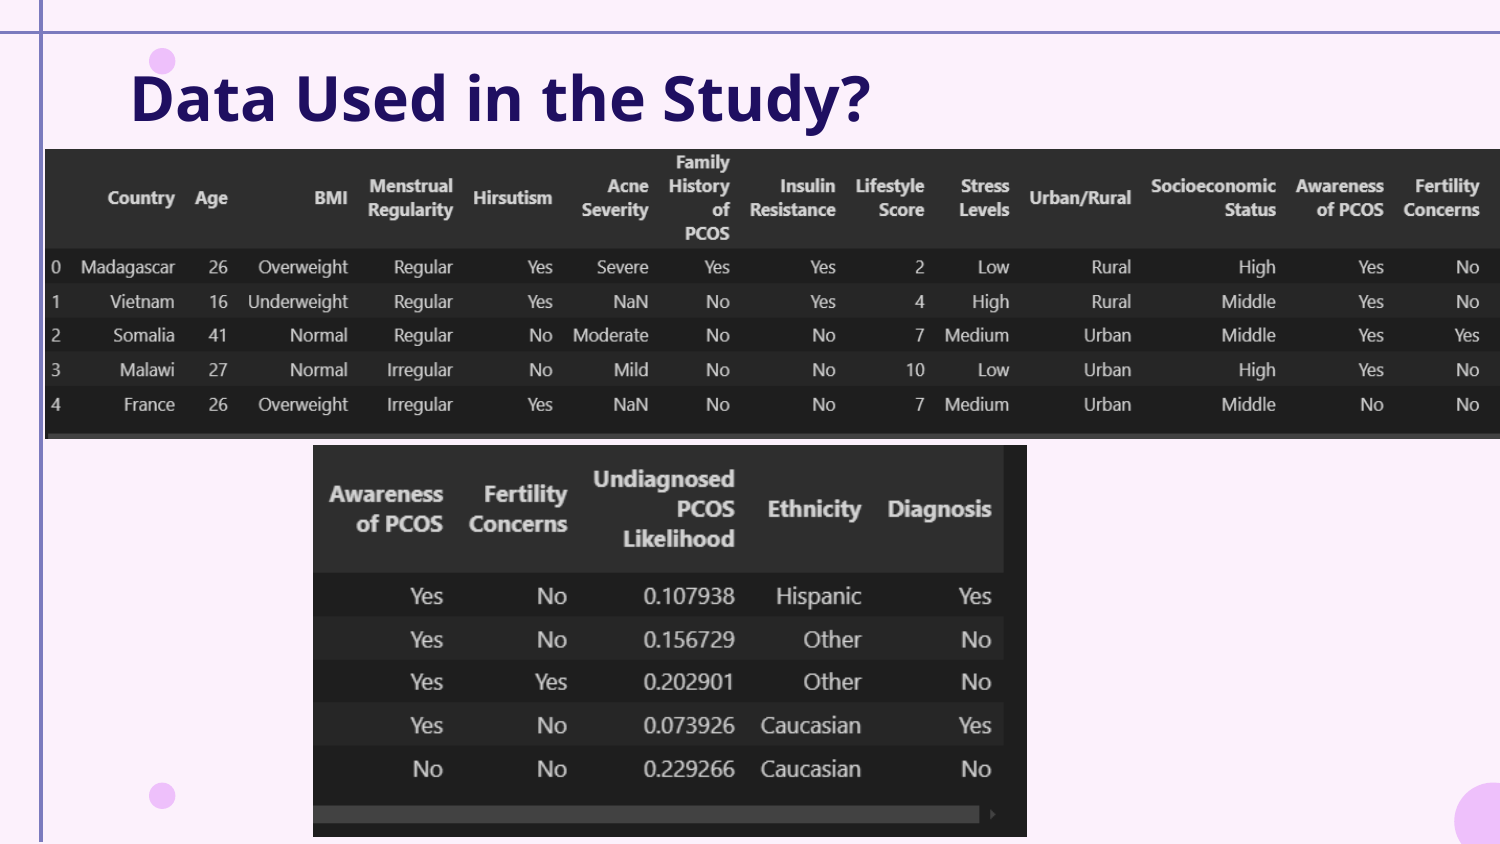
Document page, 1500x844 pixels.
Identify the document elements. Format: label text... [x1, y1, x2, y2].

title Data Used in the Study? [114, 0, 1454, 147]
picture [313, 445, 1028, 837]
picture [44, 149, 1500, 439]
